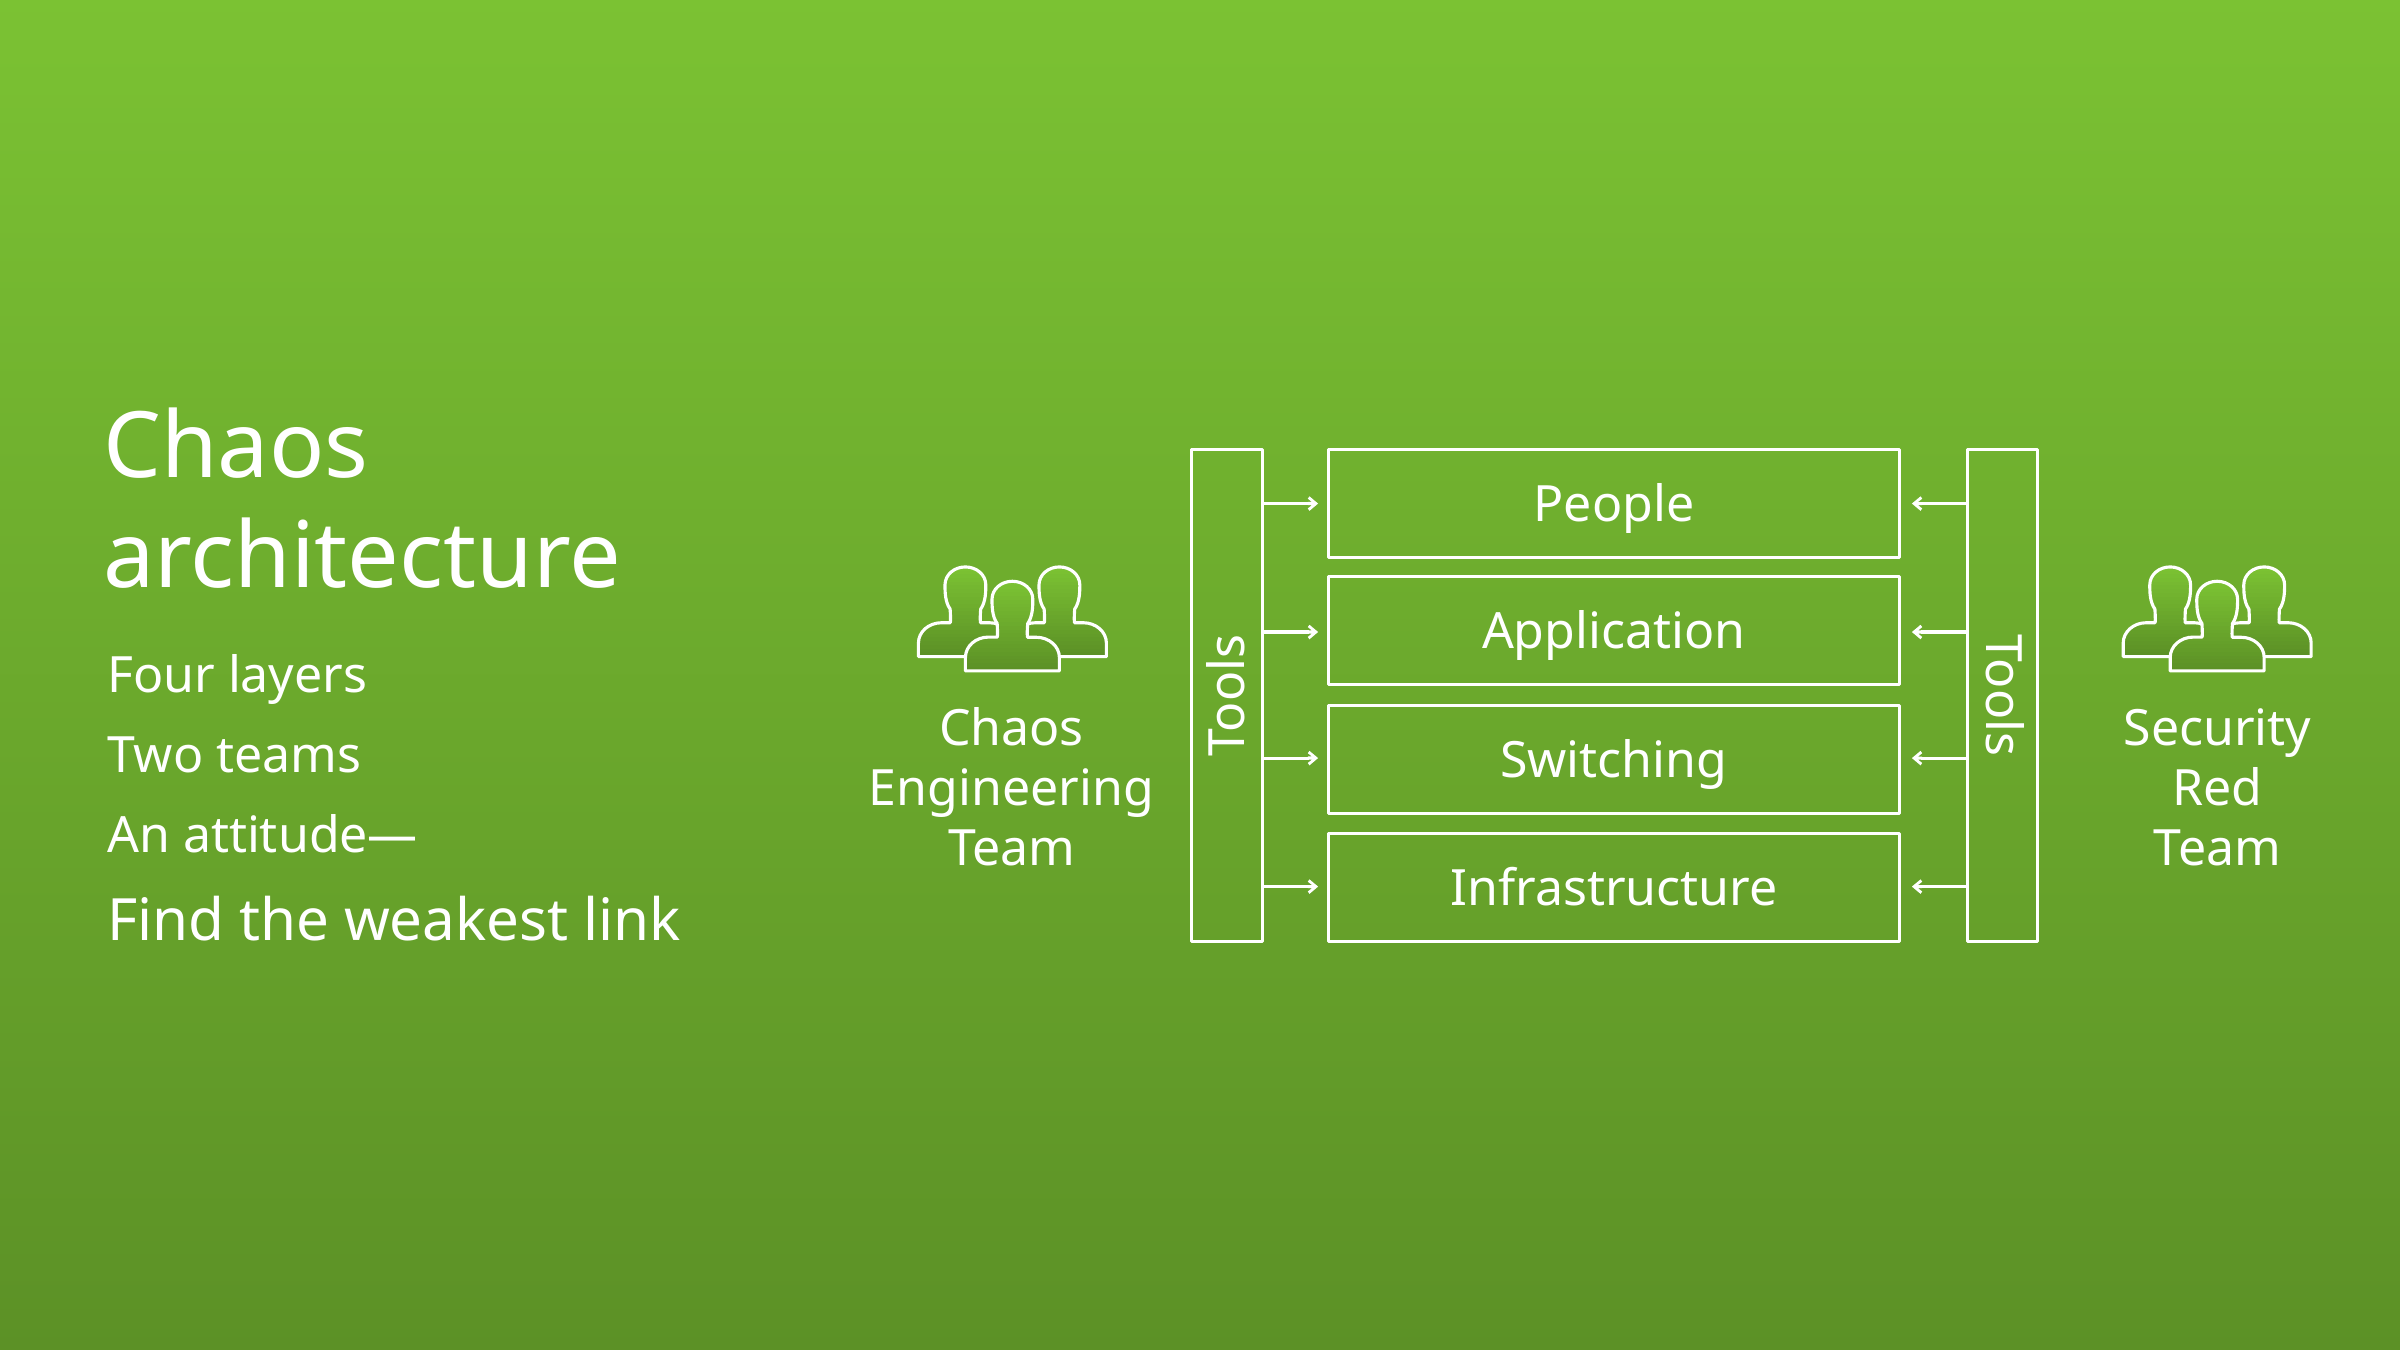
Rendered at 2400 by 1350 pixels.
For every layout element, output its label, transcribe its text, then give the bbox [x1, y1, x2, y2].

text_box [918, 566, 1106, 671]
text_box People [1518, 464, 1710, 540]
text_box [1328, 576, 1900, 685]
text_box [1328, 833, 1900, 942]
text_box [1328, 449, 1900, 558]
text_box Tools [2039, 619, 2045, 772]
text_box Security Red Team [2108, 688, 2327, 884]
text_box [1911, 449, 2039, 942]
text_box Chaos architecture [88, 268, 954, 638]
text_box Tools [1187, 619, 1263, 772]
text_box Application [1467, 591, 1761, 667]
text_box Four layers Two teams An attitude— Find the weakest link [92, 638, 824, 1005]
text_box Chaos Engineering Team [854, 688, 1170, 884]
text_box [1191, 772, 1263, 942]
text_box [1328, 704, 1900, 814]
text_box [1191, 449, 1263, 619]
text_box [2122, 566, 2311, 671]
